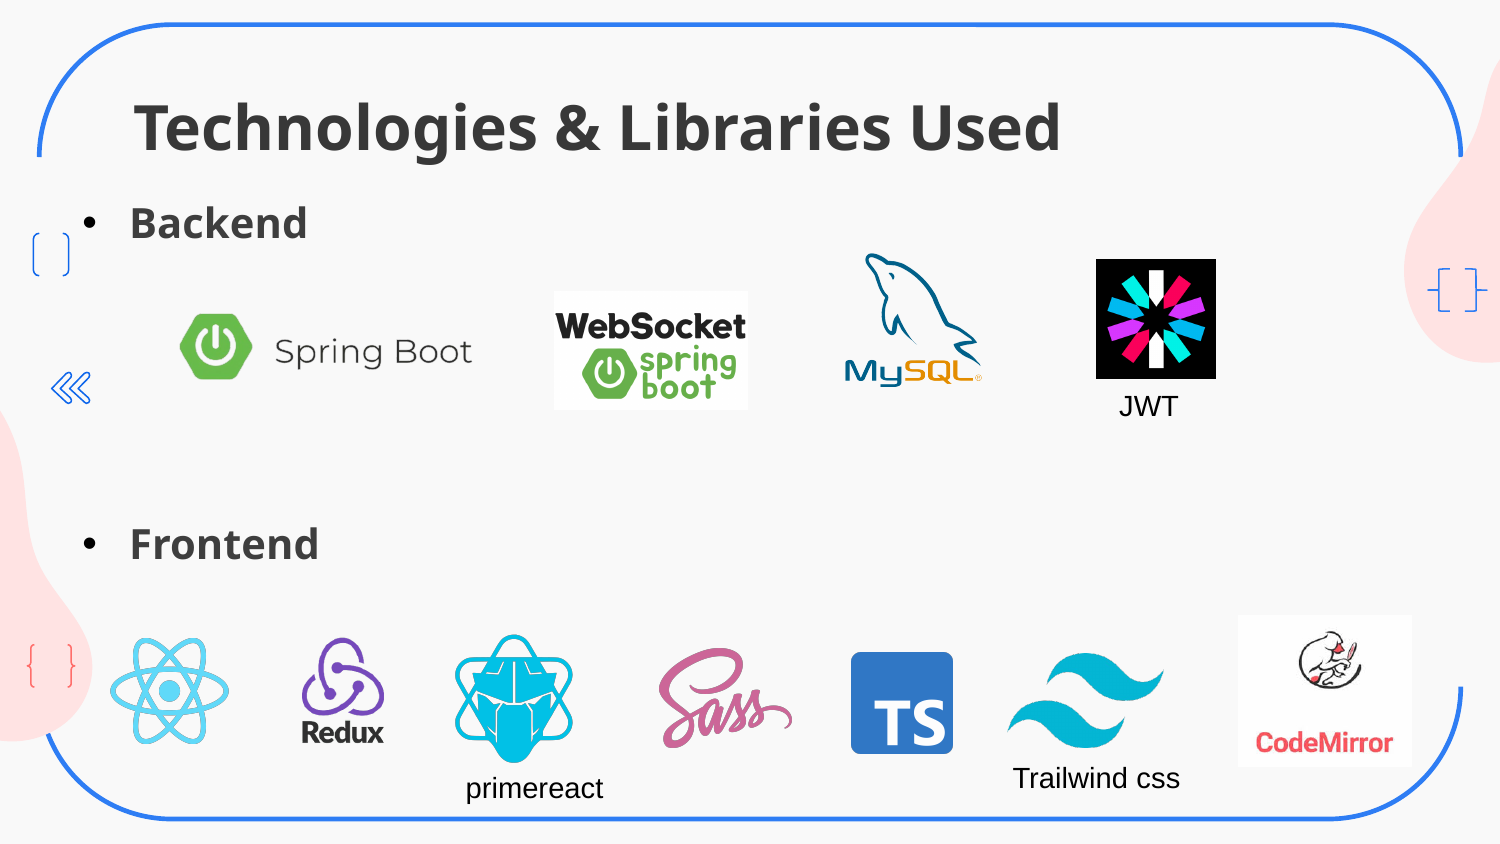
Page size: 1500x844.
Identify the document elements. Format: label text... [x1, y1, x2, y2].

text_box Trailwind css [997, 751, 1212, 802]
picture [1006, 653, 1165, 749]
text_box Backend [67, 189, 357, 254]
picture [845, 250, 982, 388]
text_box Frontend [67, 510, 383, 576]
title Technologies & Libraries Used [118, 72, 1382, 167]
picture [108, 637, 231, 744]
picture [171, 308, 478, 394]
picture [262, 610, 423, 772]
picture [1238, 614, 1413, 767]
picture [553, 290, 748, 410]
picture [1096, 259, 1216, 379]
picture [659, 648, 793, 748]
text_box primereact [450, 761, 630, 812]
picture [851, 652, 953, 754]
text_box JWT [1104, 380, 1224, 430]
picture [454, 633, 574, 763]
